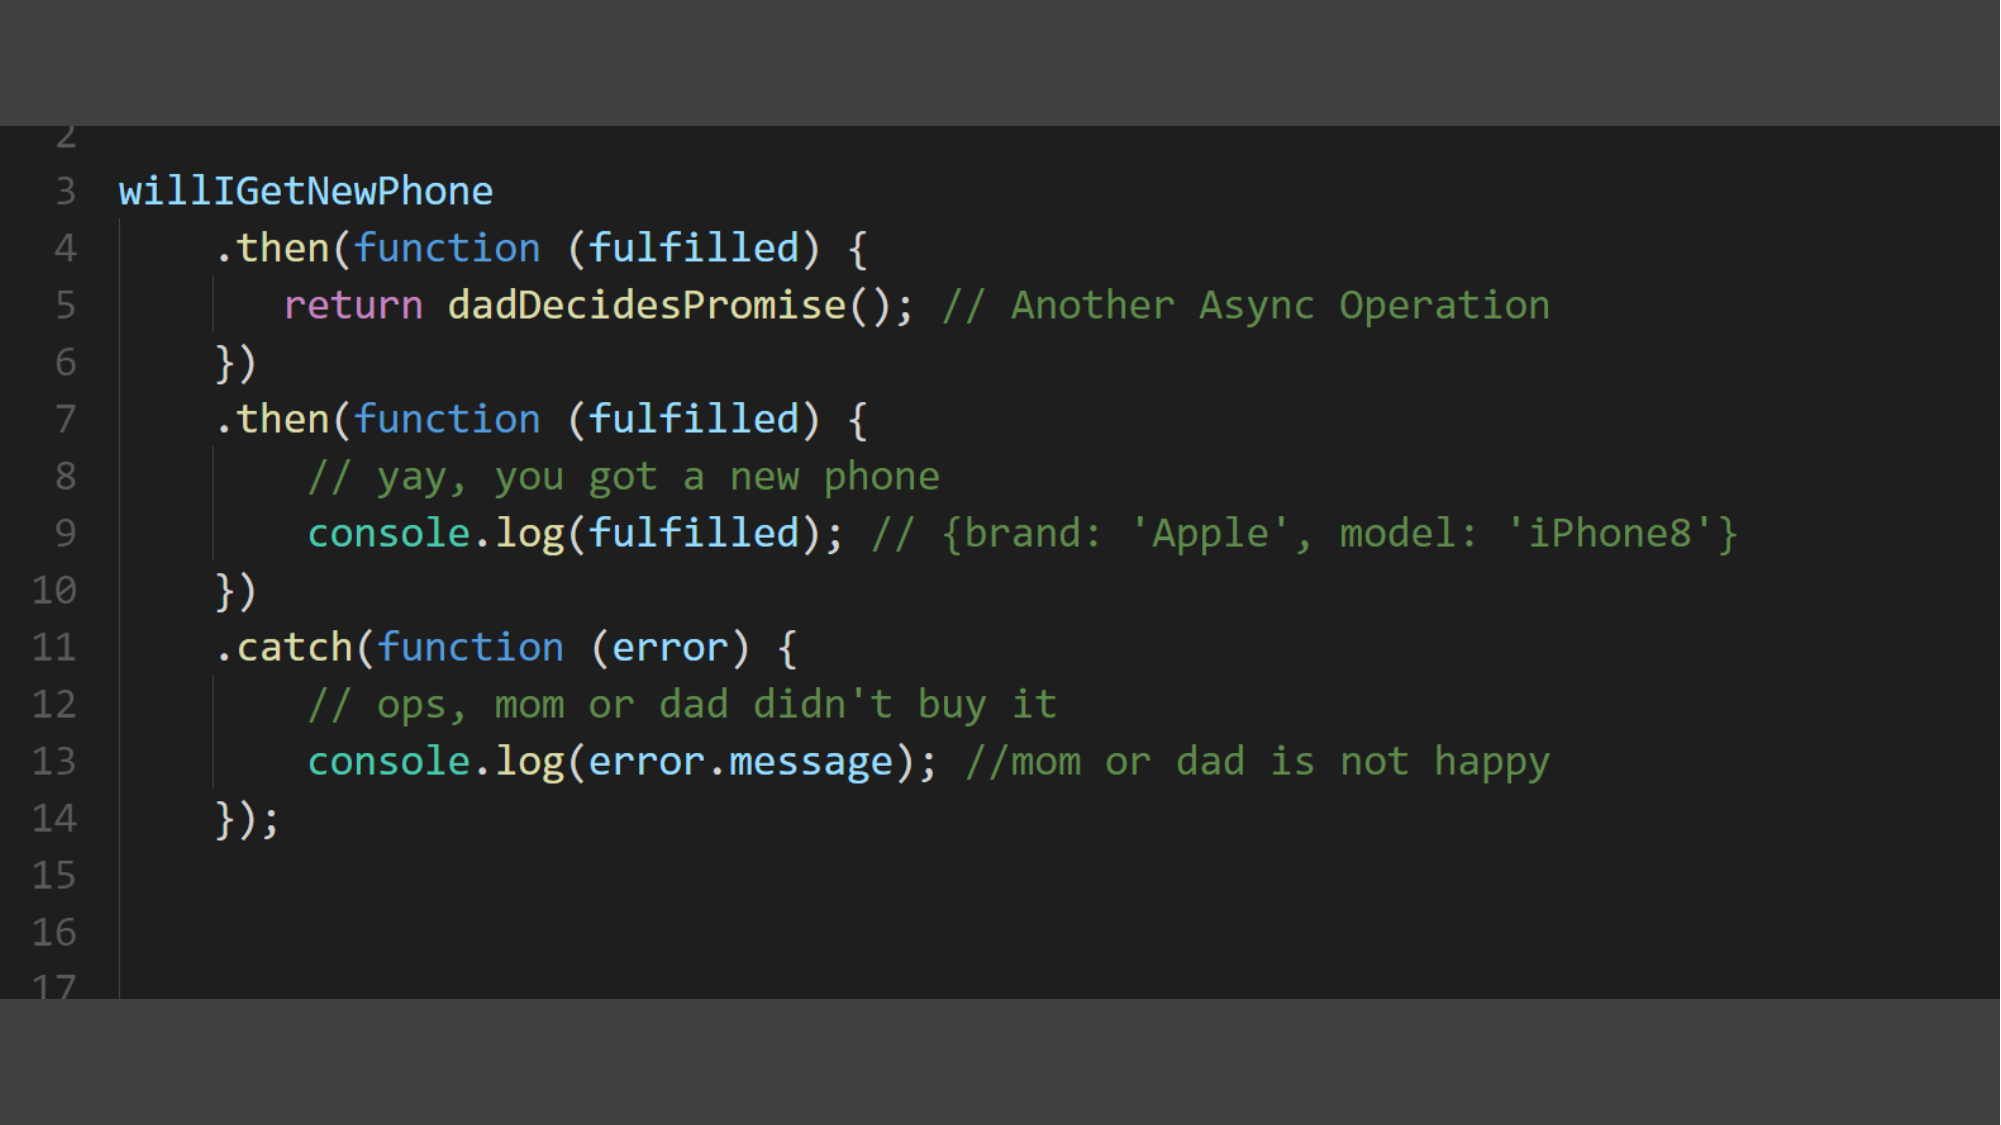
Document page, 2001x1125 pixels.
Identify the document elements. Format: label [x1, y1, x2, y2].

text_box [0, 0, 2000, 126]
text_box [0, 999, 2000, 1125]
picture [0, 126, 2000, 999]
